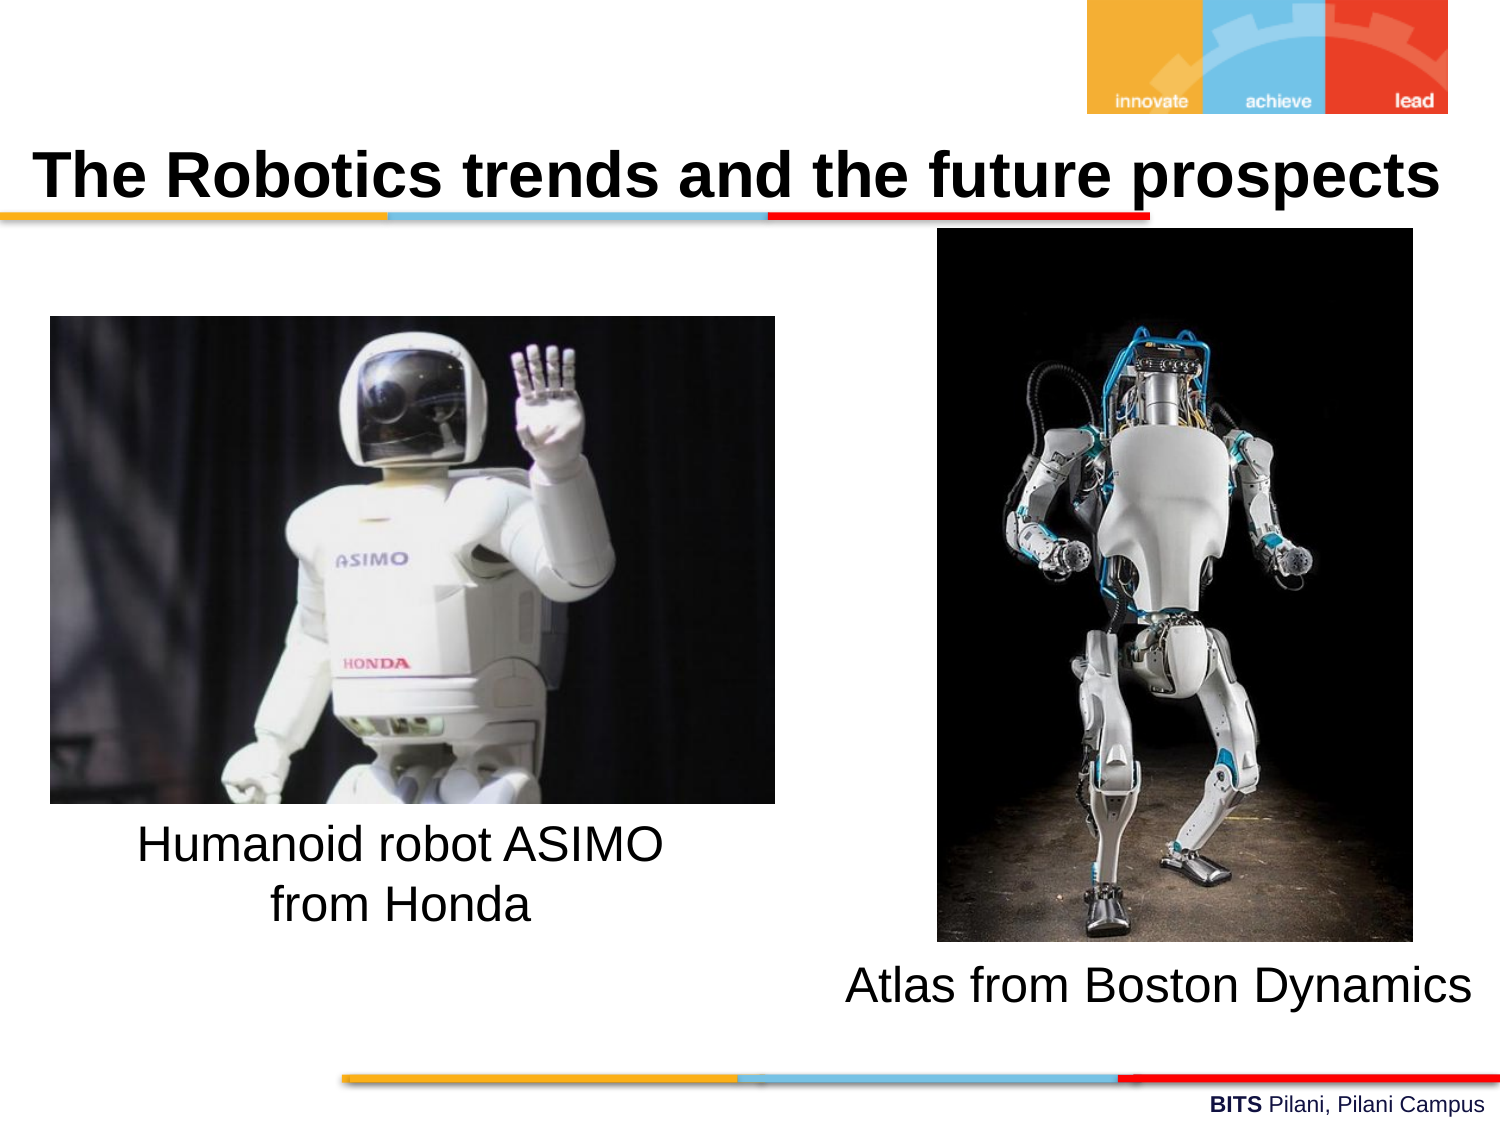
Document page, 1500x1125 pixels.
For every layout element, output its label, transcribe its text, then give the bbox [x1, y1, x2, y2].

text_box Atlas from Boston Dynamics [830, 945, 1496, 1020]
picture [1087, 0, 1448, 114]
picture [937, 228, 1413, 942]
text_box Humanoid robot ASIMO from Honda [75, 812, 727, 939]
text_box The Robotics trends and the future prospects [17, 125, 1496, 225]
picture [49, 316, 776, 805]
